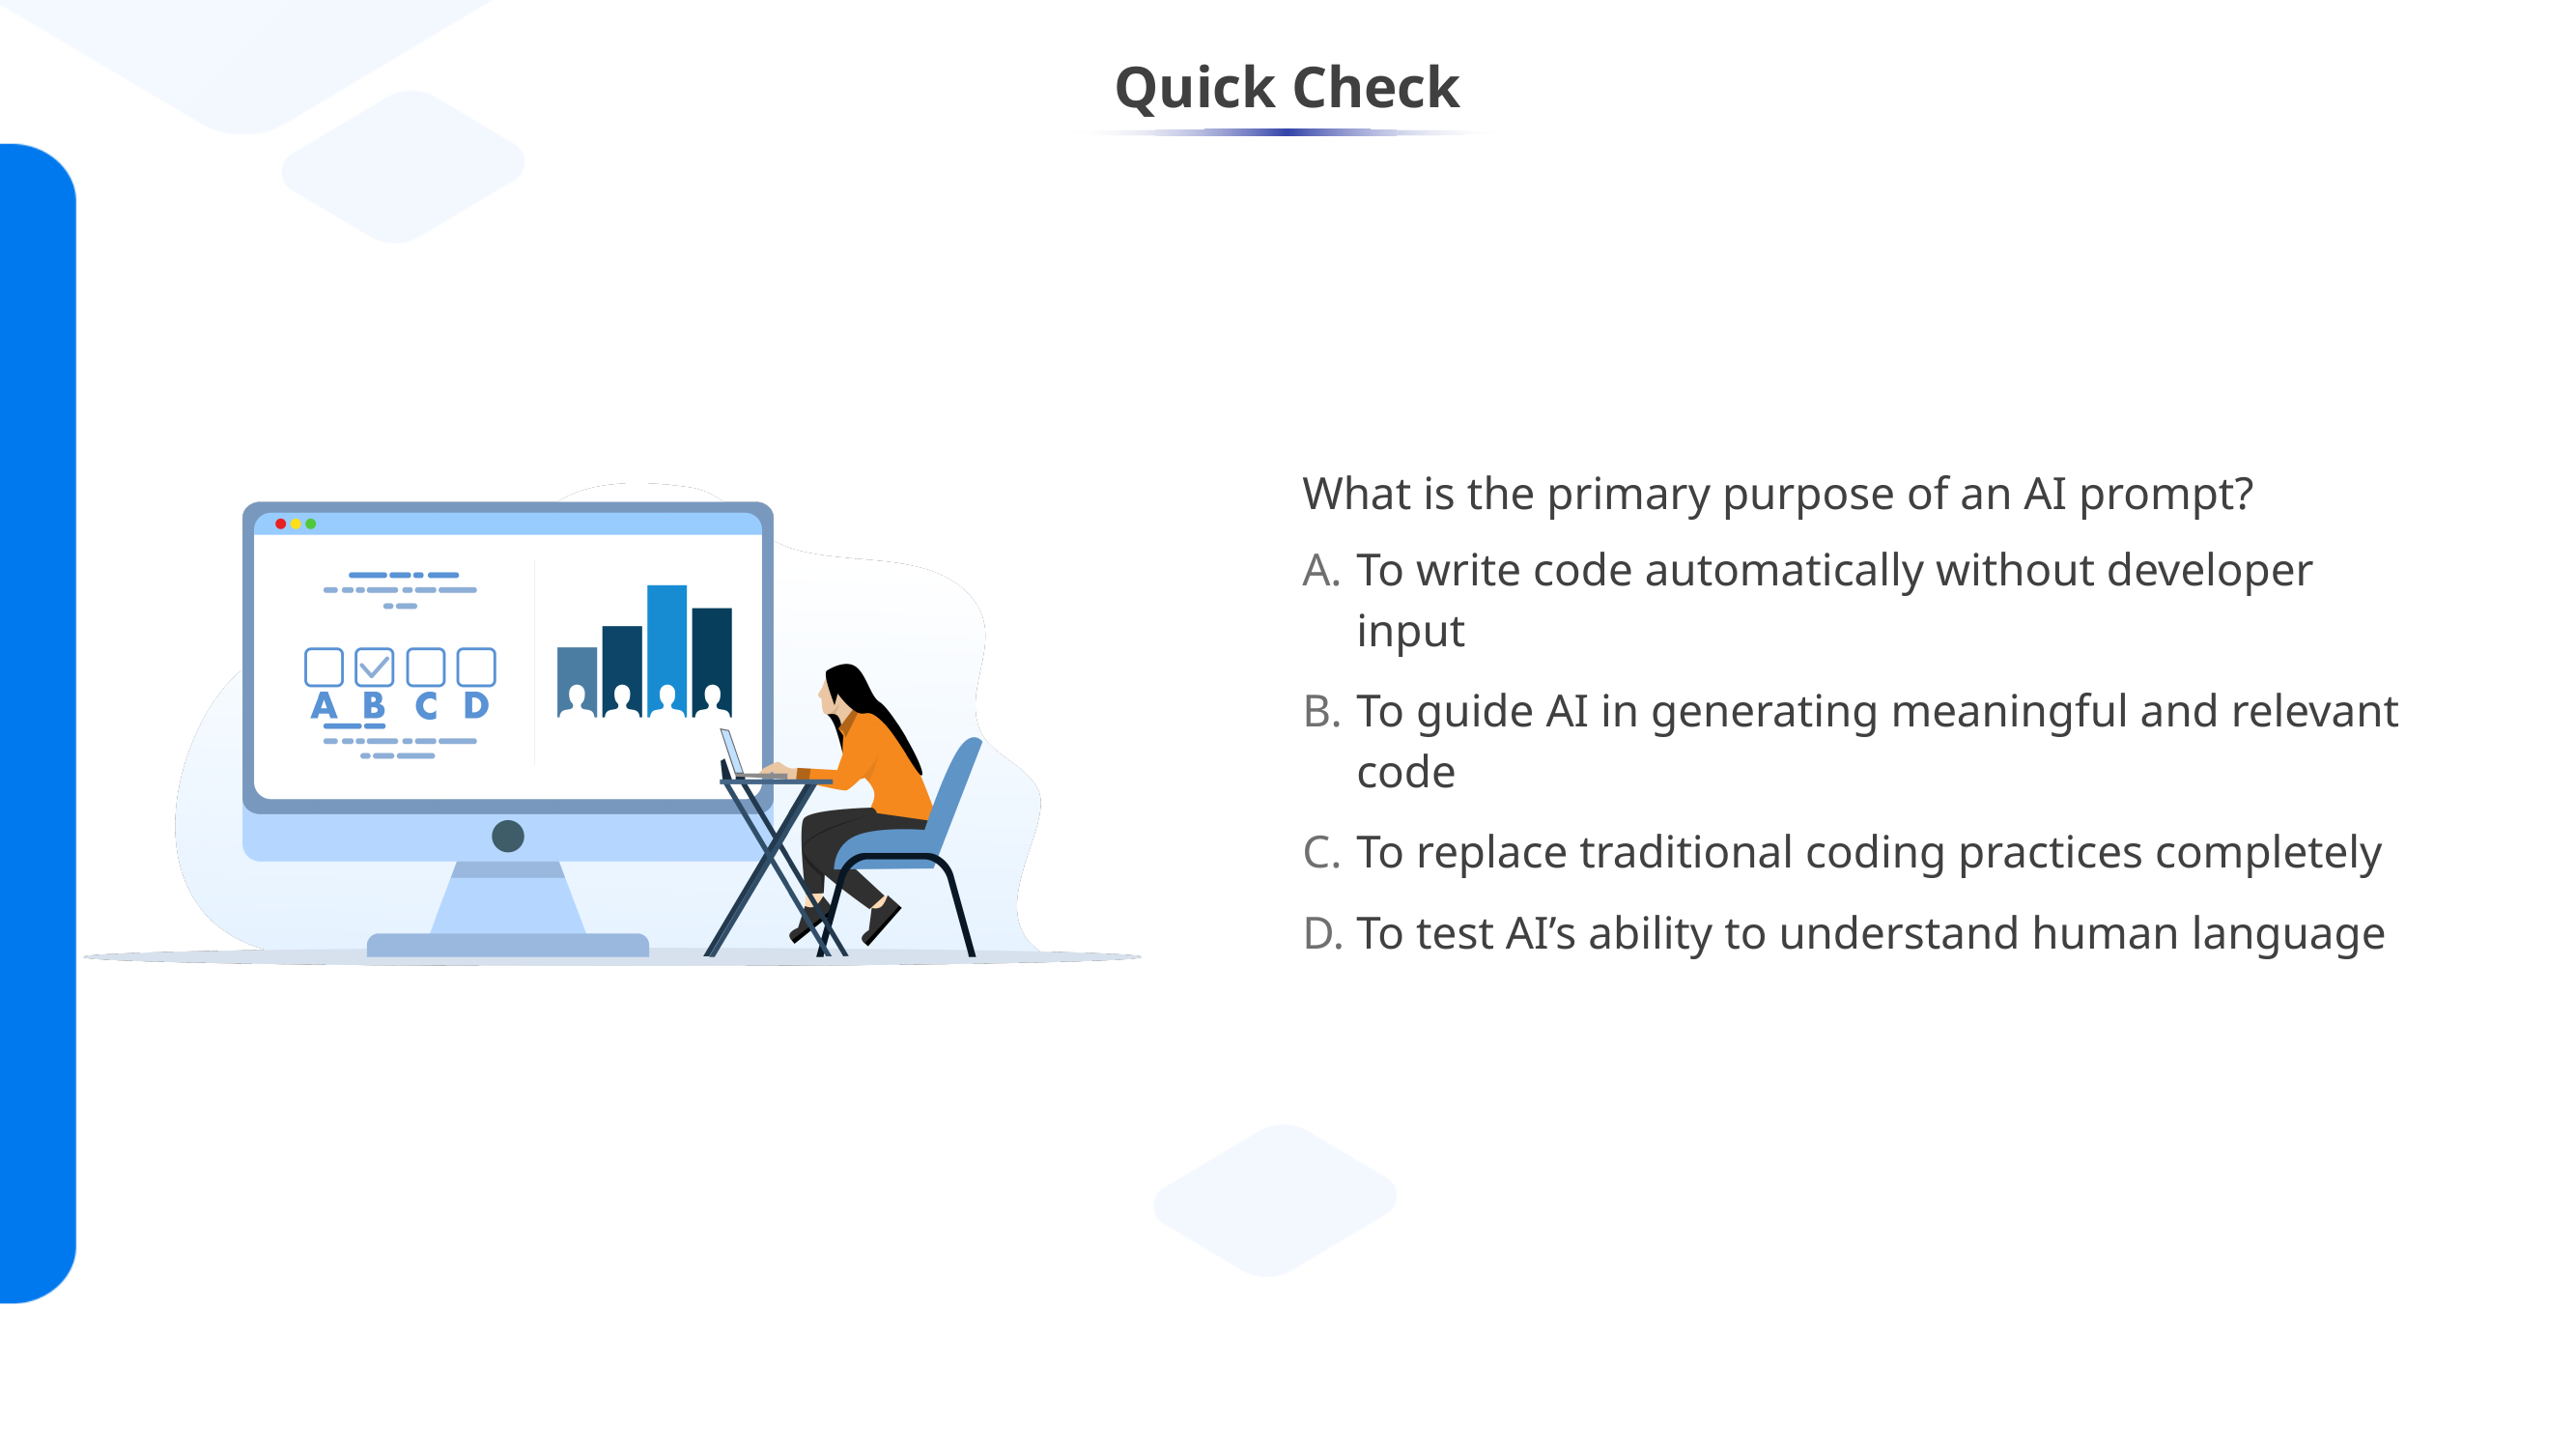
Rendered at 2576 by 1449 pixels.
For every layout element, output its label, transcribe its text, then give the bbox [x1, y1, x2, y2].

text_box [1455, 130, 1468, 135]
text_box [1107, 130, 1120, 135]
picture [0, 0, 2576, 1449]
list To write code automatically without developer input To guide AI in generating meaningful and relevant code To replace traditional coding practices completely To test AI’s ability to understand human language [1288, 534, 2448, 922]
list What is the primary purpose of an AI prompt? [1288, 457, 2448, 519]
